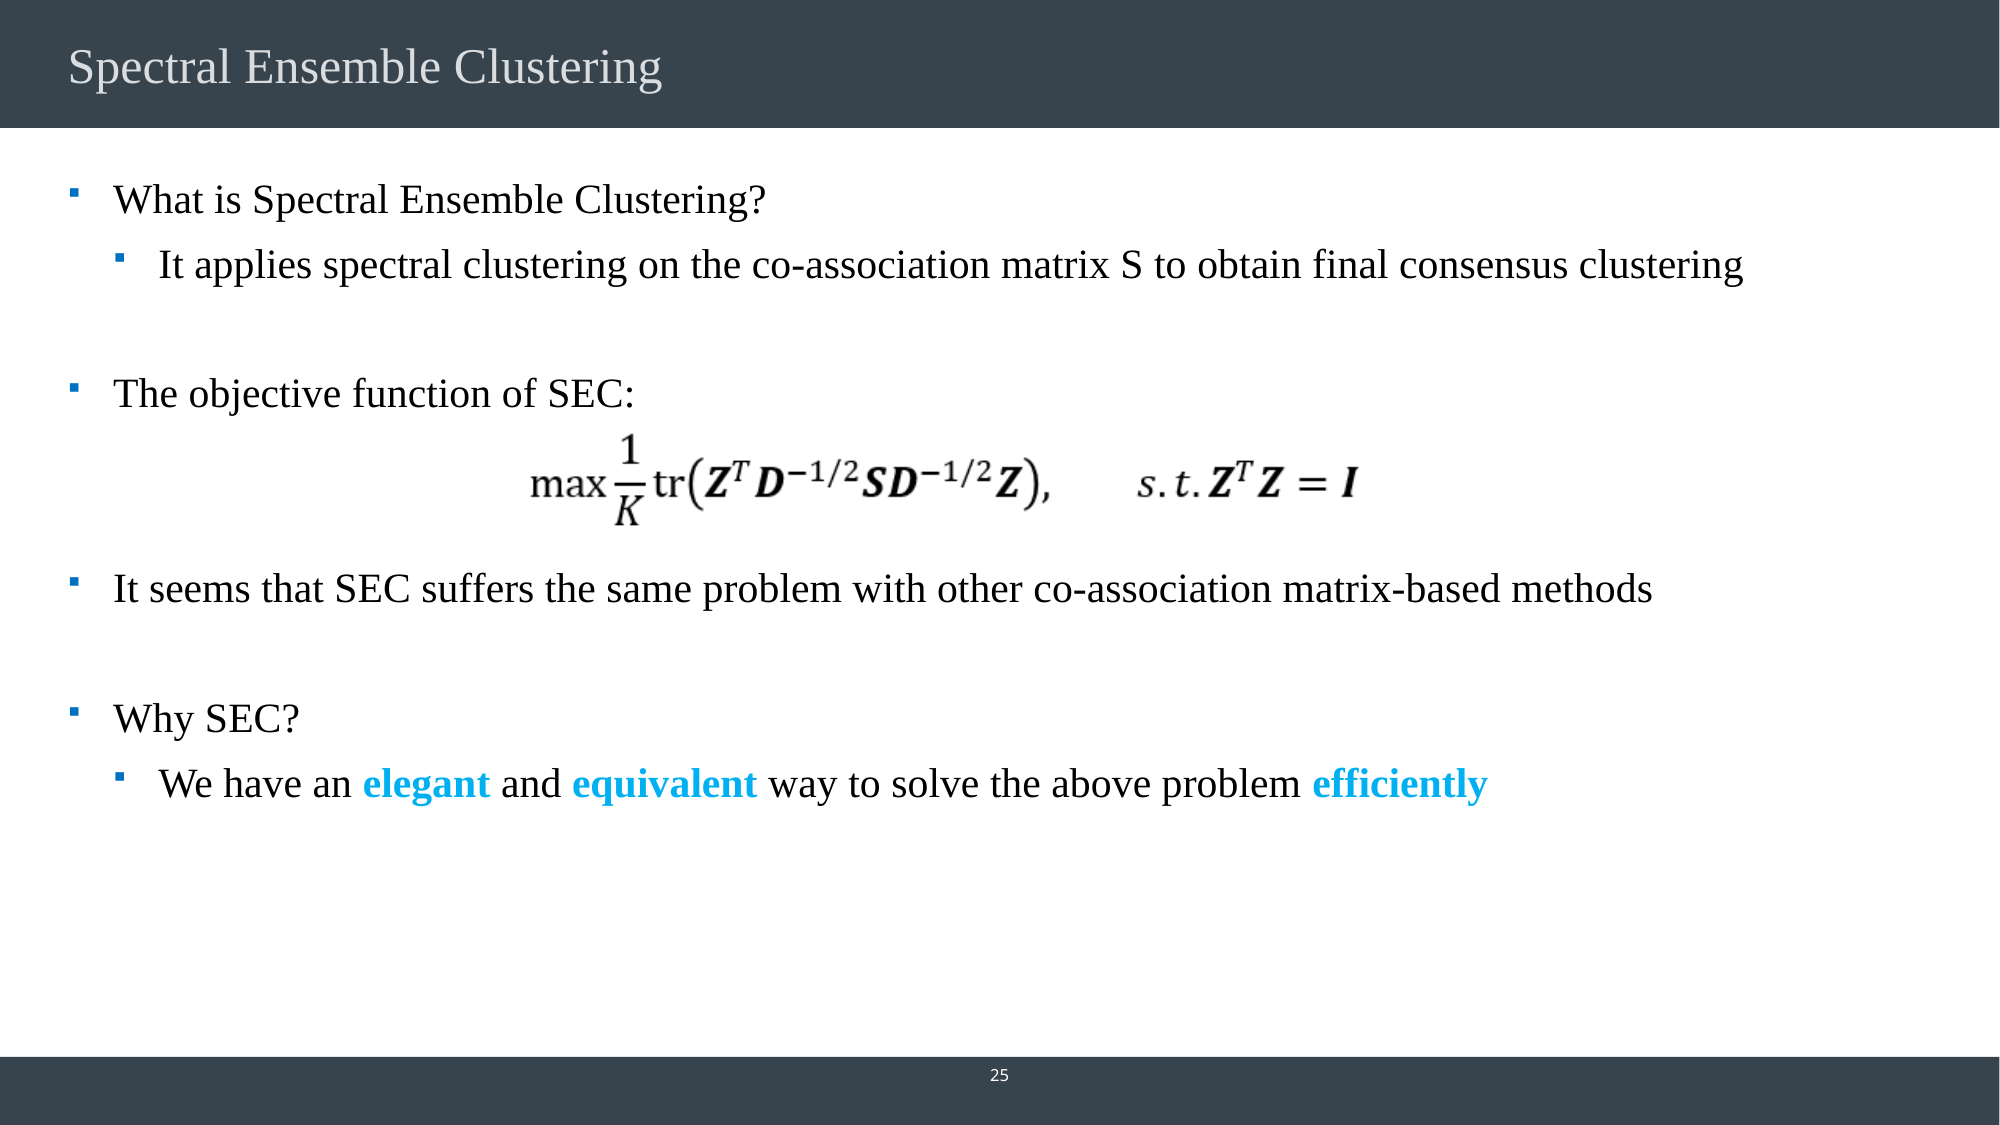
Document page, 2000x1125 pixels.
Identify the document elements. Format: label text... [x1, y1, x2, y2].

picture [520, 419, 1391, 535]
list What is Spectral Ensemble Clustering? It applies spectral clustering on the co-association matrix S to obtain final consensus clustering The objective function of SEC: It seems that SEC suffers the same problem with other co-association matrix-based methods Why SEC? We have an elegant and equivalent way to solve the above problem efficiently [49, 162, 1950, 1013]
slide_number 25 [916, 1062, 1083, 1091]
title Spectral Ensemble Clustering [49, 30, 1950, 98]
